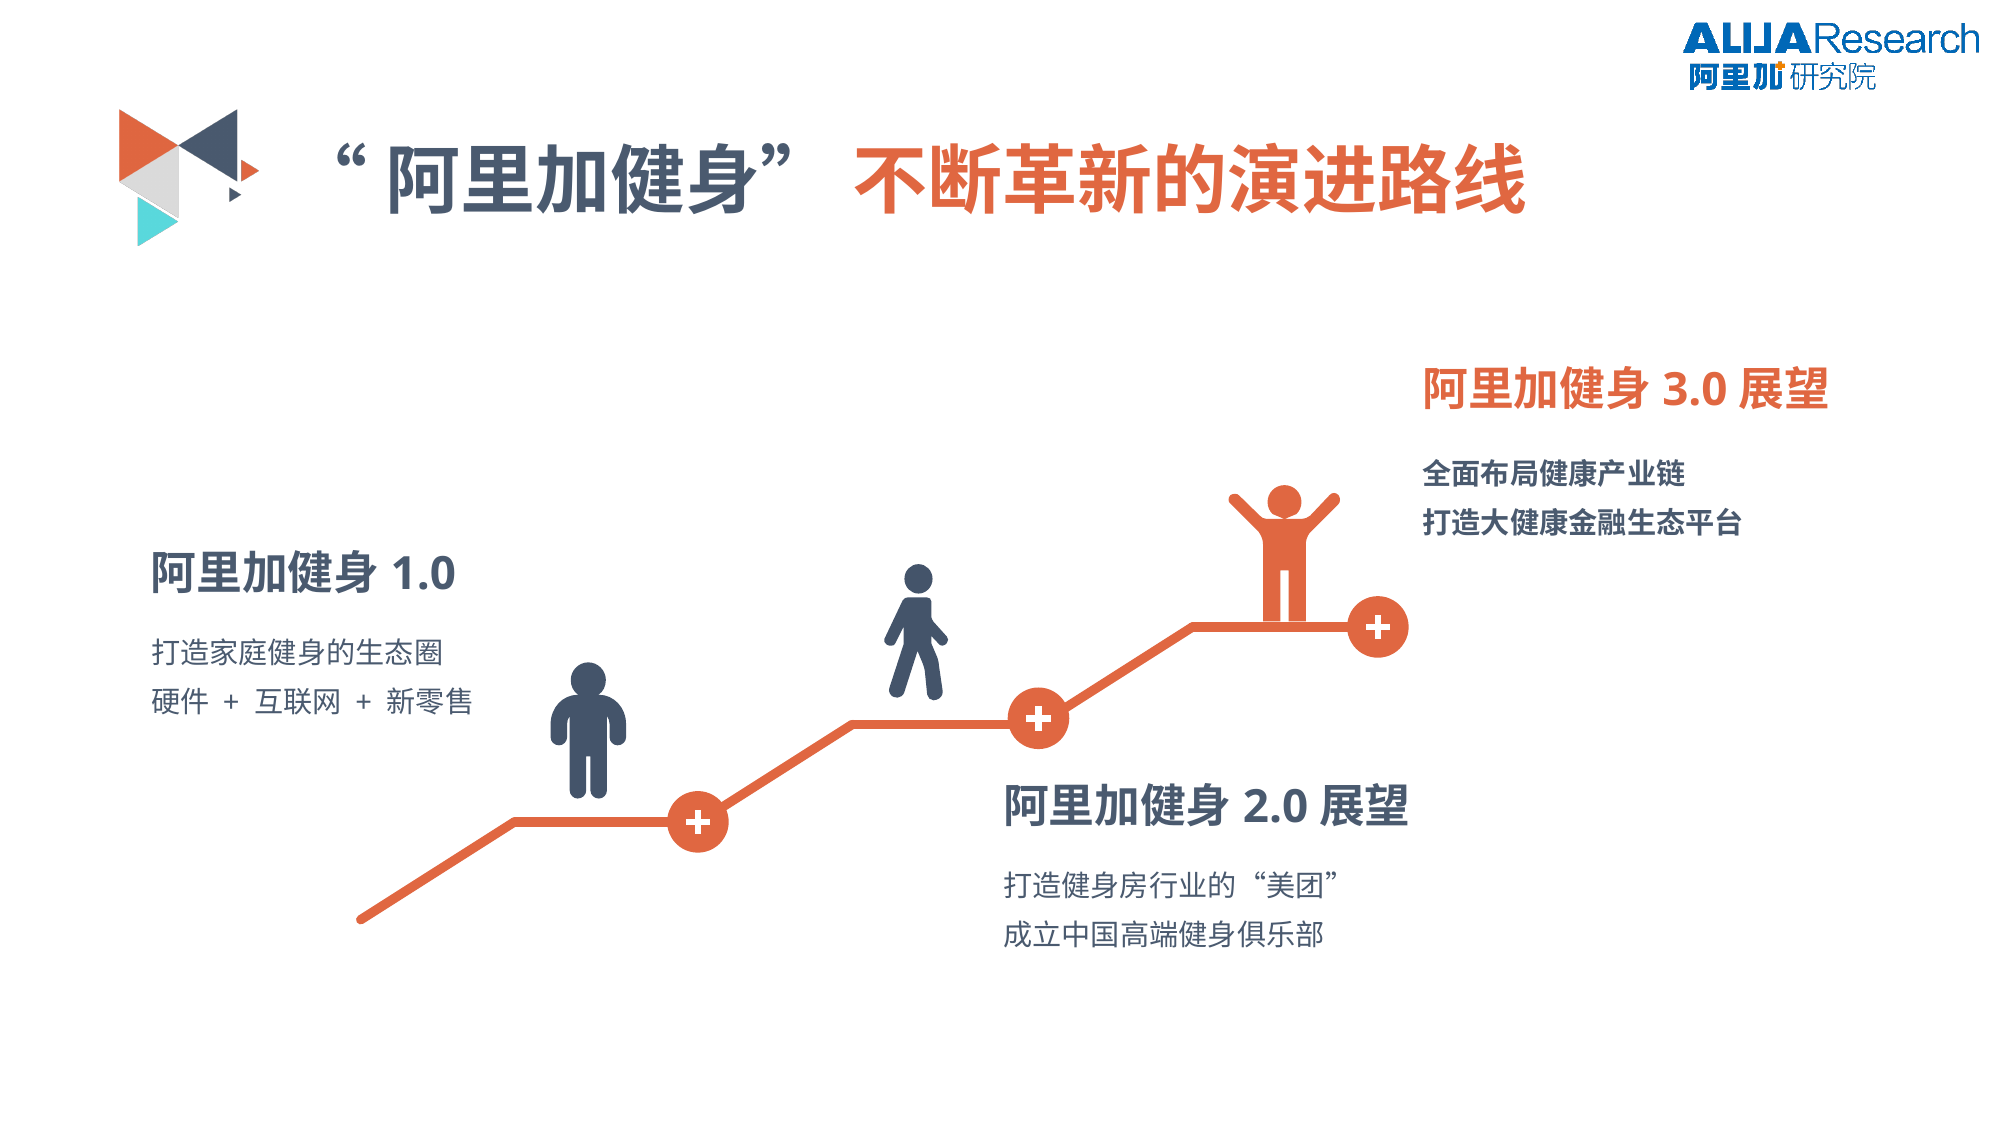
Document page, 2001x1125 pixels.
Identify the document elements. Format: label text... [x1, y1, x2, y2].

text_box [903, 563, 934, 595]
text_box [988, 769, 1453, 949]
picture [1649, 0, 2000, 112]
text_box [1407, 351, 1873, 537]
text_box [1227, 484, 1342, 597]
text_box “阿里加健身” 不断革新的演进路线 [277, 124, 1587, 230]
picture [120, 108, 259, 247]
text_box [360, 597, 1408, 920]
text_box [136, 536, 504, 716]
